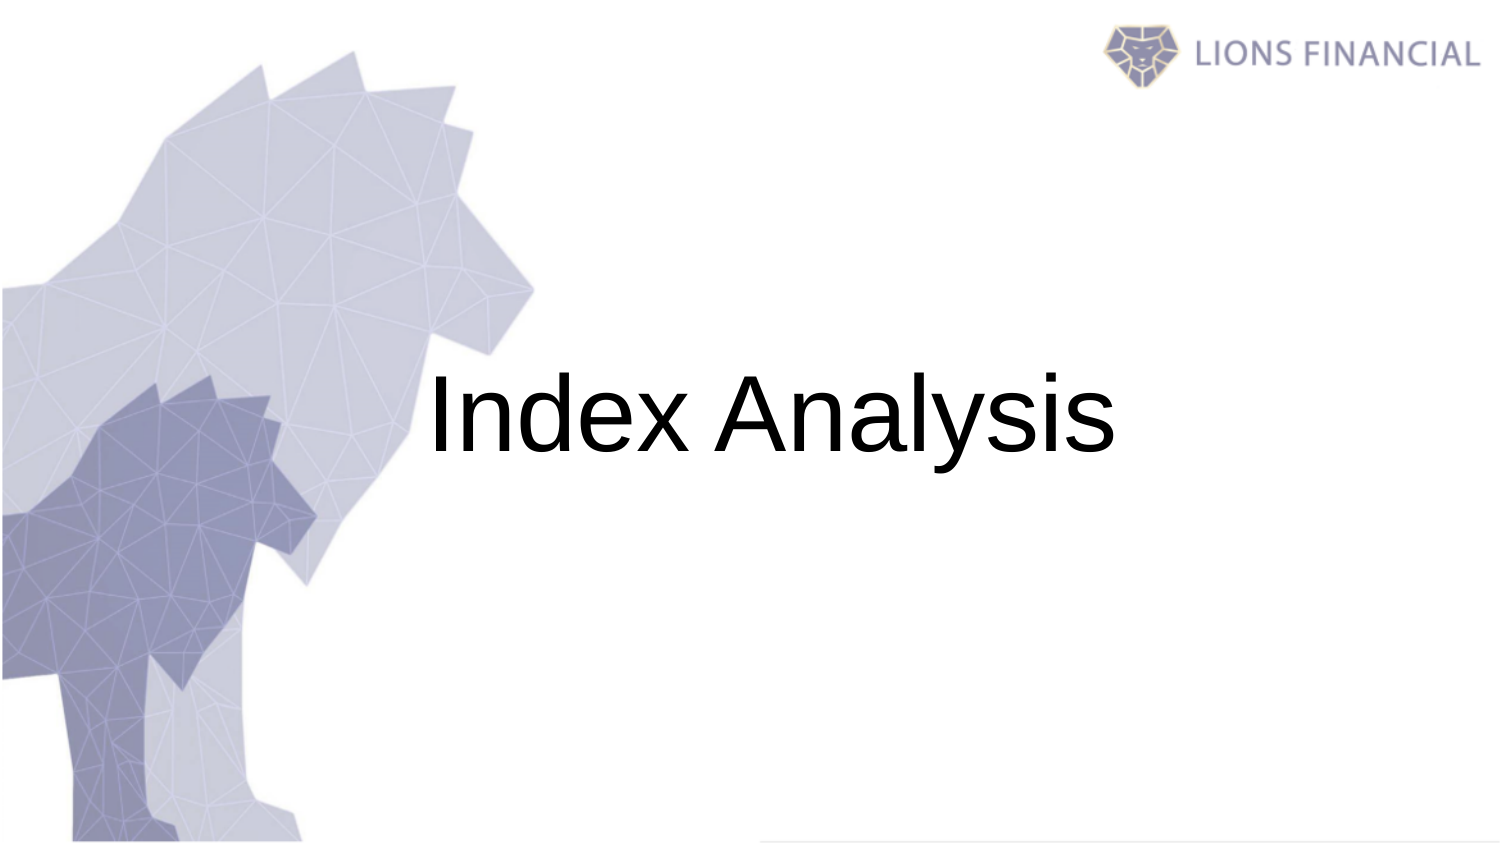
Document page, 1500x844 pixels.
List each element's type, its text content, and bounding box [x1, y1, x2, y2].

picture [0, 0, 1500, 844]
title Index Analysis [411, 327, 1500, 422]
